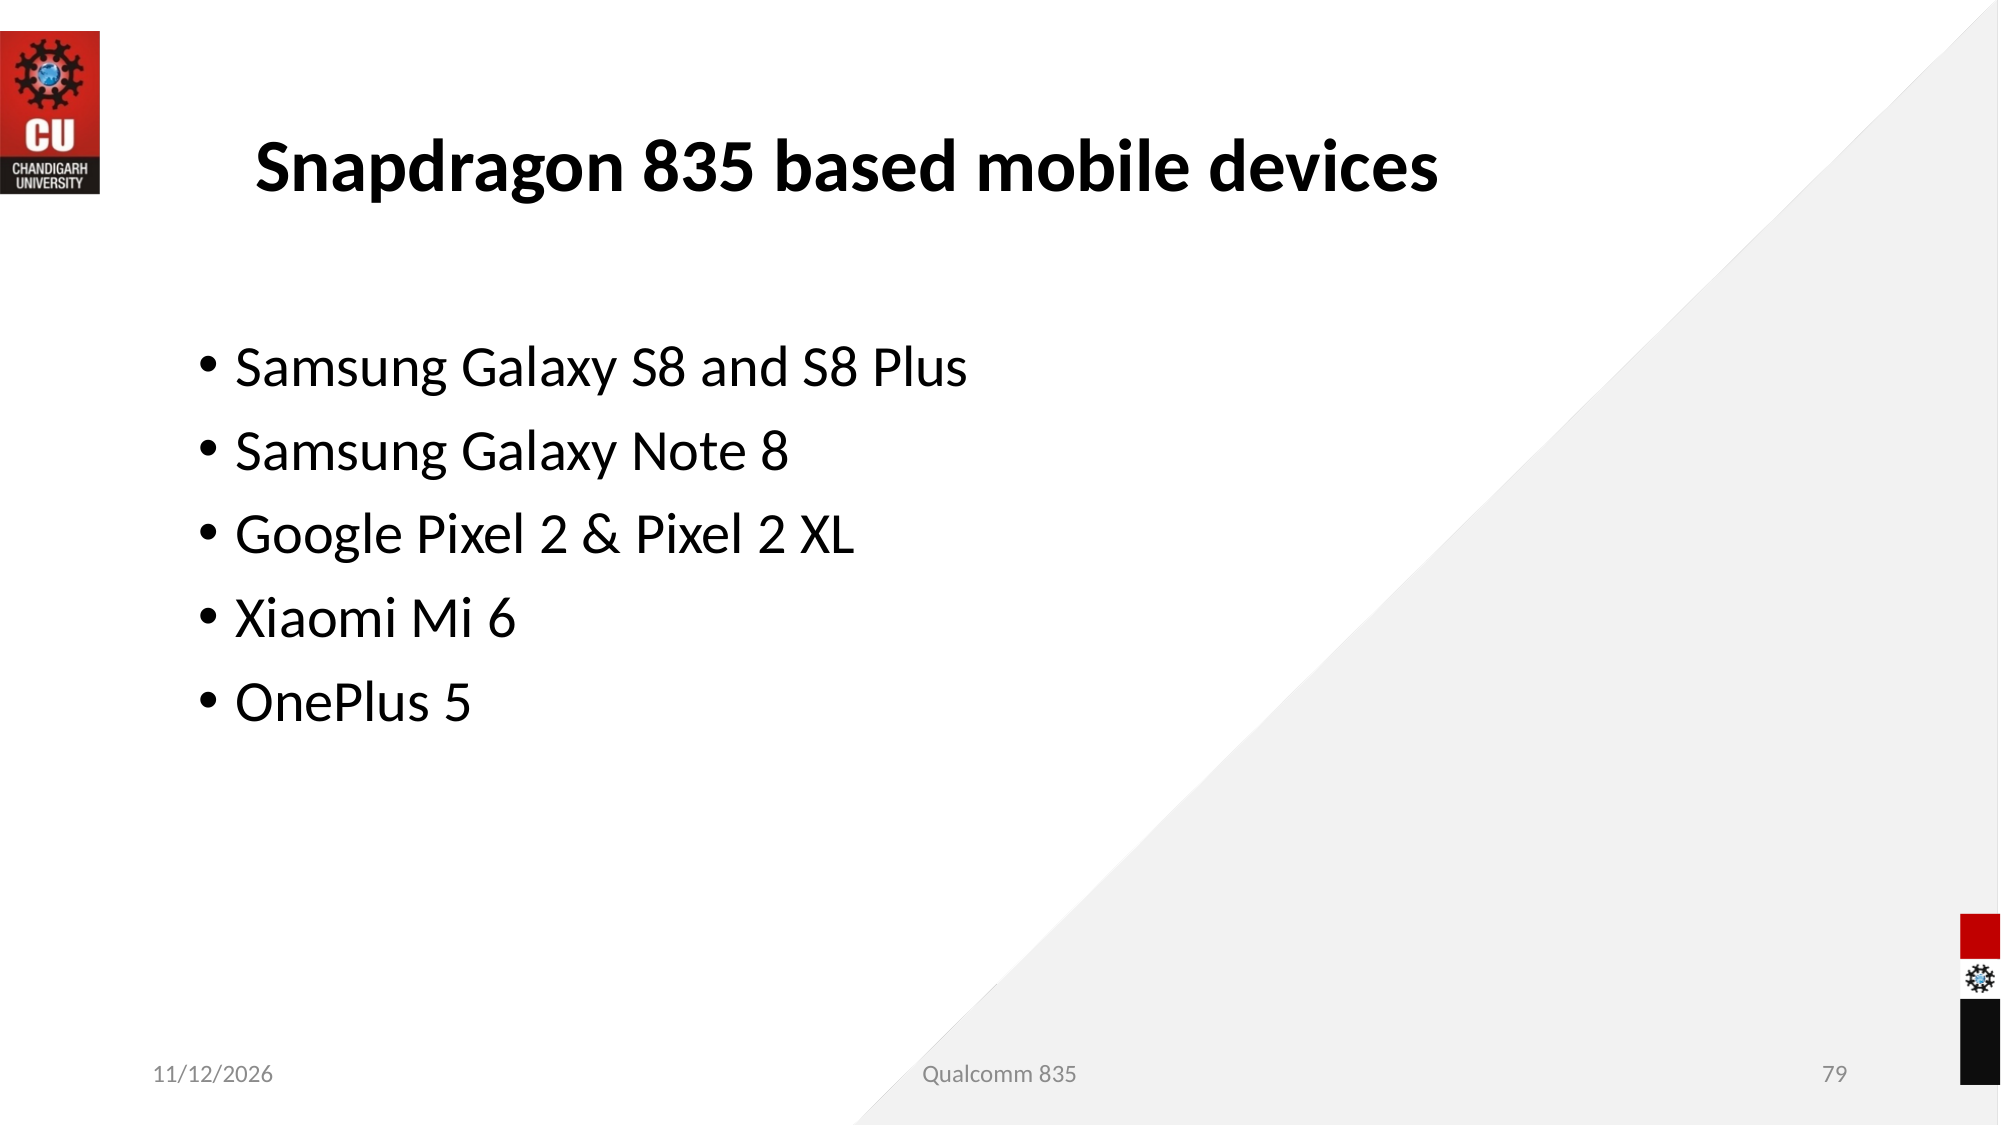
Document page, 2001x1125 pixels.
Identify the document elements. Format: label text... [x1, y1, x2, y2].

text_box Qualcomm 835 [662, 1042, 1338, 1103]
text_box Snapdragon 835 based mobile devices [240, 109, 1472, 214]
text_box Samsung Galaxy S8 and S8 Plus Samsung Galaxy Note 8 Google Pixel 2 & Pixel 2 XL Xiaomi Mi 6 OnePlus 5 [183, 328, 1009, 1043]
text_box <number> [1412, 1042, 1863, 1103]
picture [0, 0, 2001, 1125]
text_box 05/18/2021 [137, 1042, 588, 1103]
